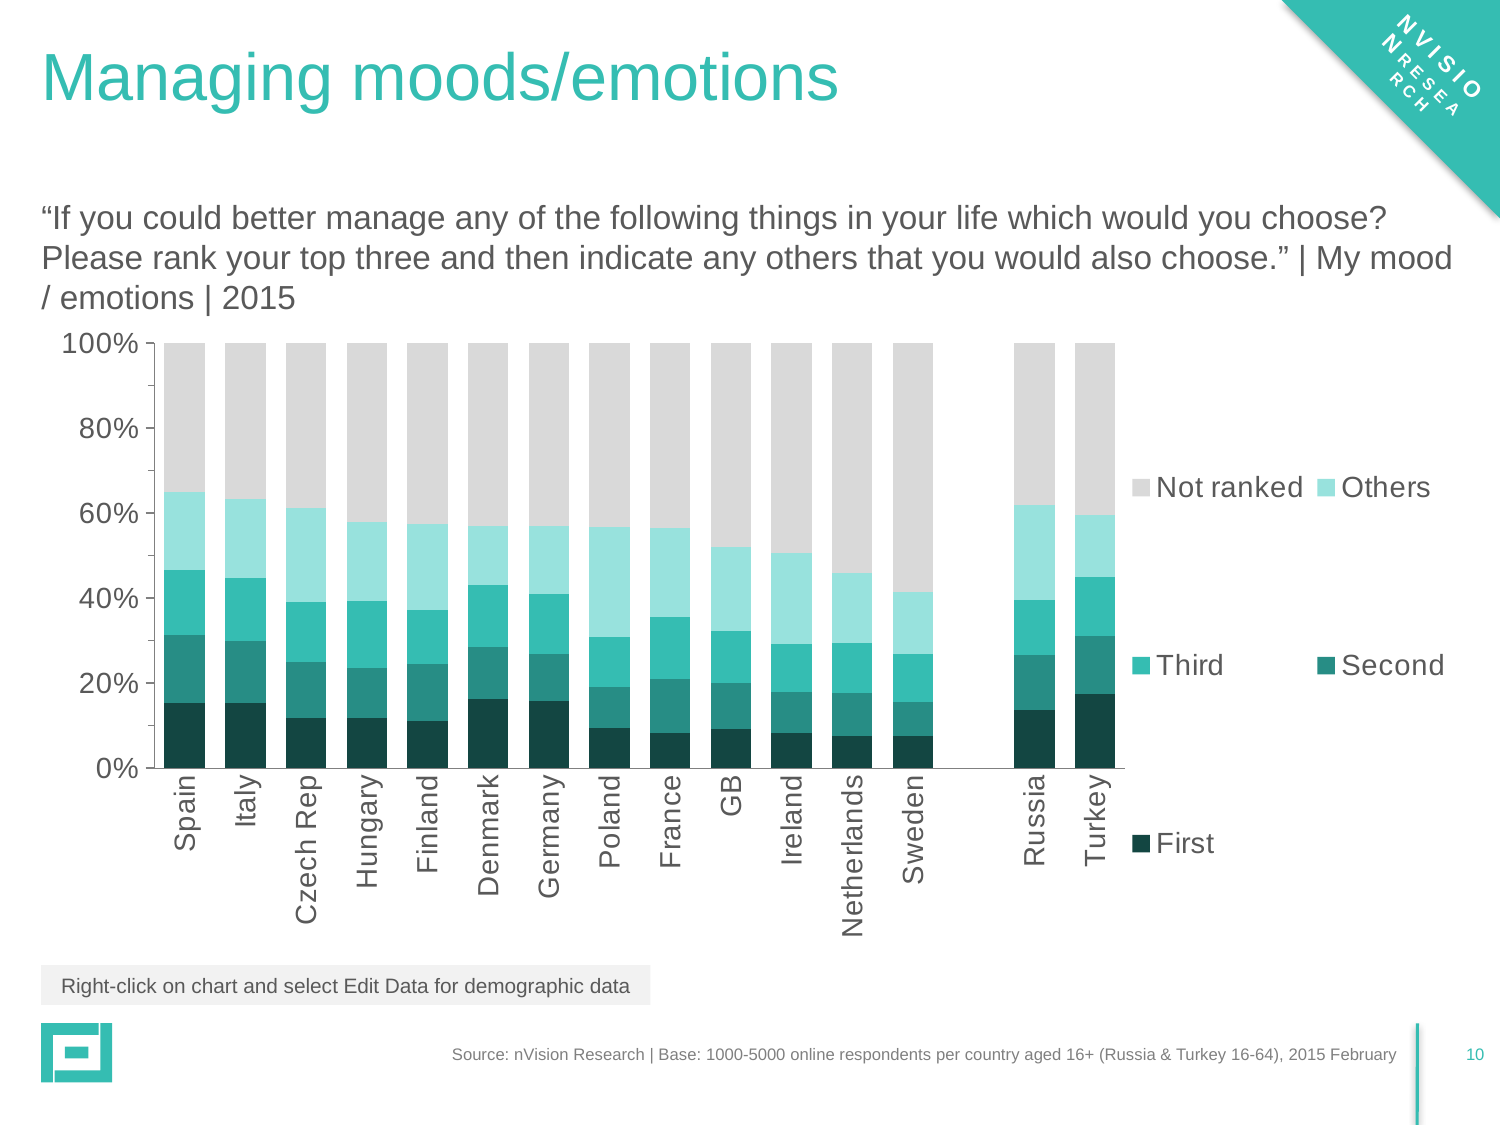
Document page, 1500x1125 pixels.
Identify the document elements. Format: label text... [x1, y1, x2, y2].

title Managing moods/emotions [41, 42, 1276, 116]
chart [40, 326, 1460, 1006]
list Source: nVision Research | Base: 1000-5000 online respondents per country aged 16+ (Russia & Turkey 16-64), 2015 February [112, 1039, 1414, 1072]
list “If you could better manage any of the following things in your life which would you choose? Please rank your top three and then indicate any others that you would also choose.” | My mood / emotions | 2015 [41, 196, 1459, 318]
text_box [1281, 0, 1500, 219]
